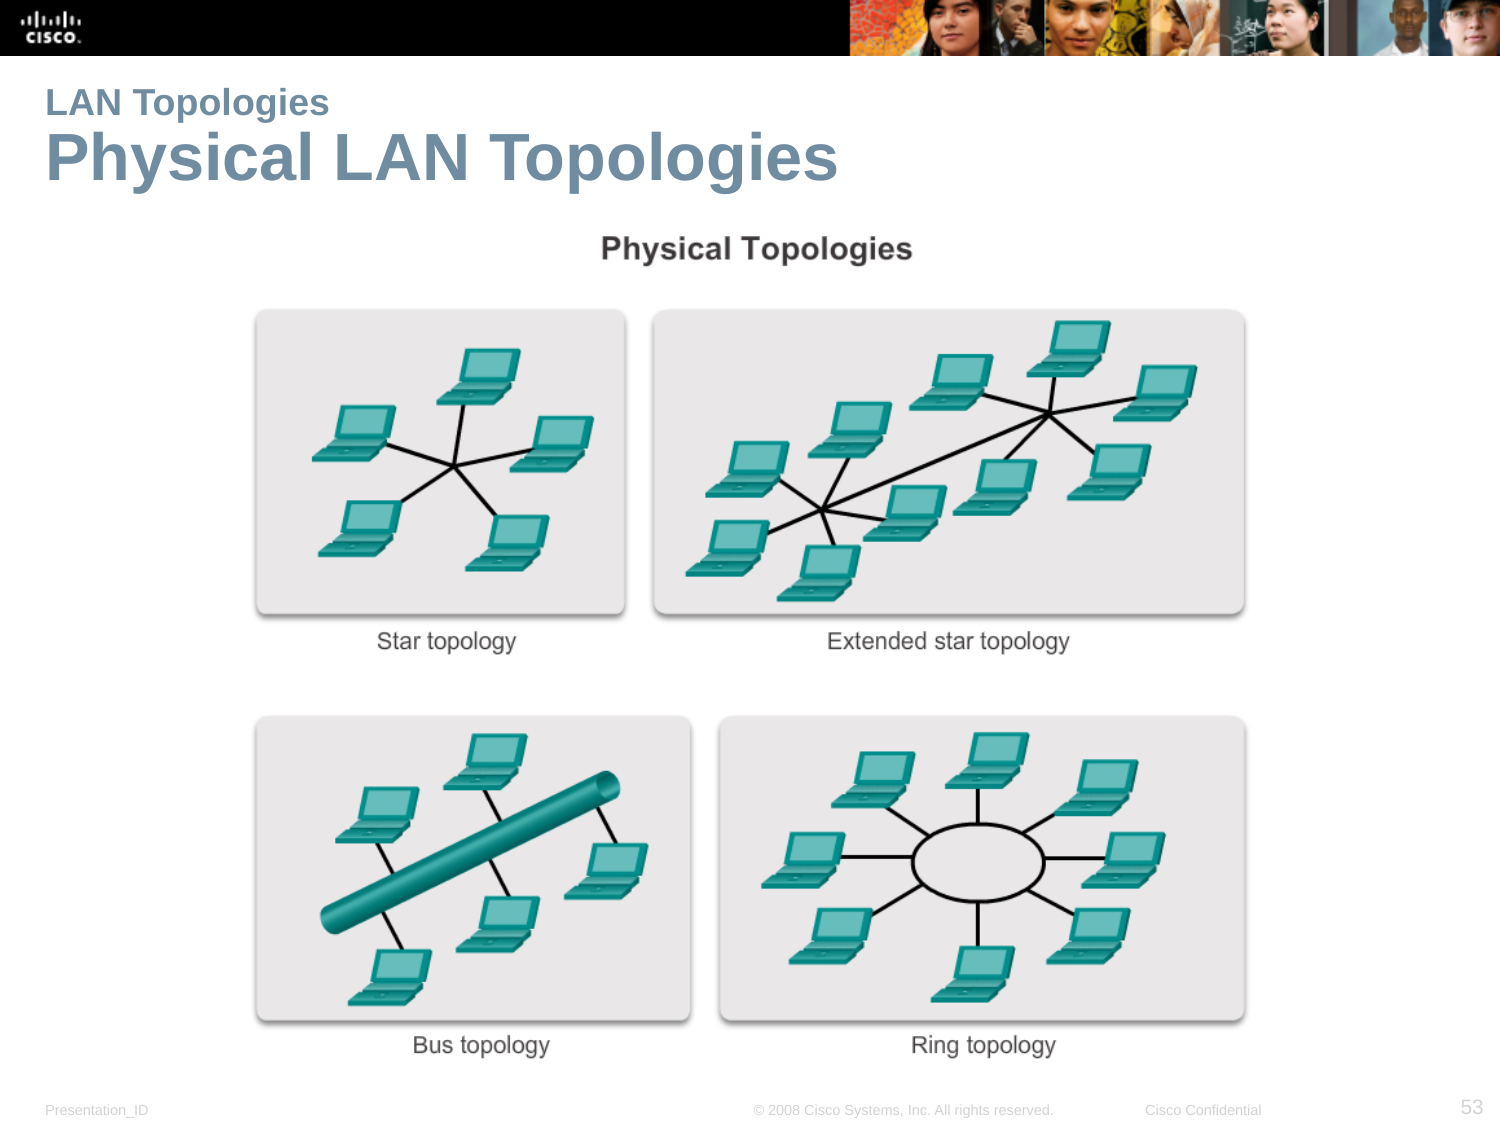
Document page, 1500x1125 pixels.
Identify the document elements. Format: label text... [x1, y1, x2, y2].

picture [0, 0, 1500, 56]
title LAN Topologies Physical LAN Topologies [31, 64, 1471, 203]
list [34, 226, 1468, 1061]
